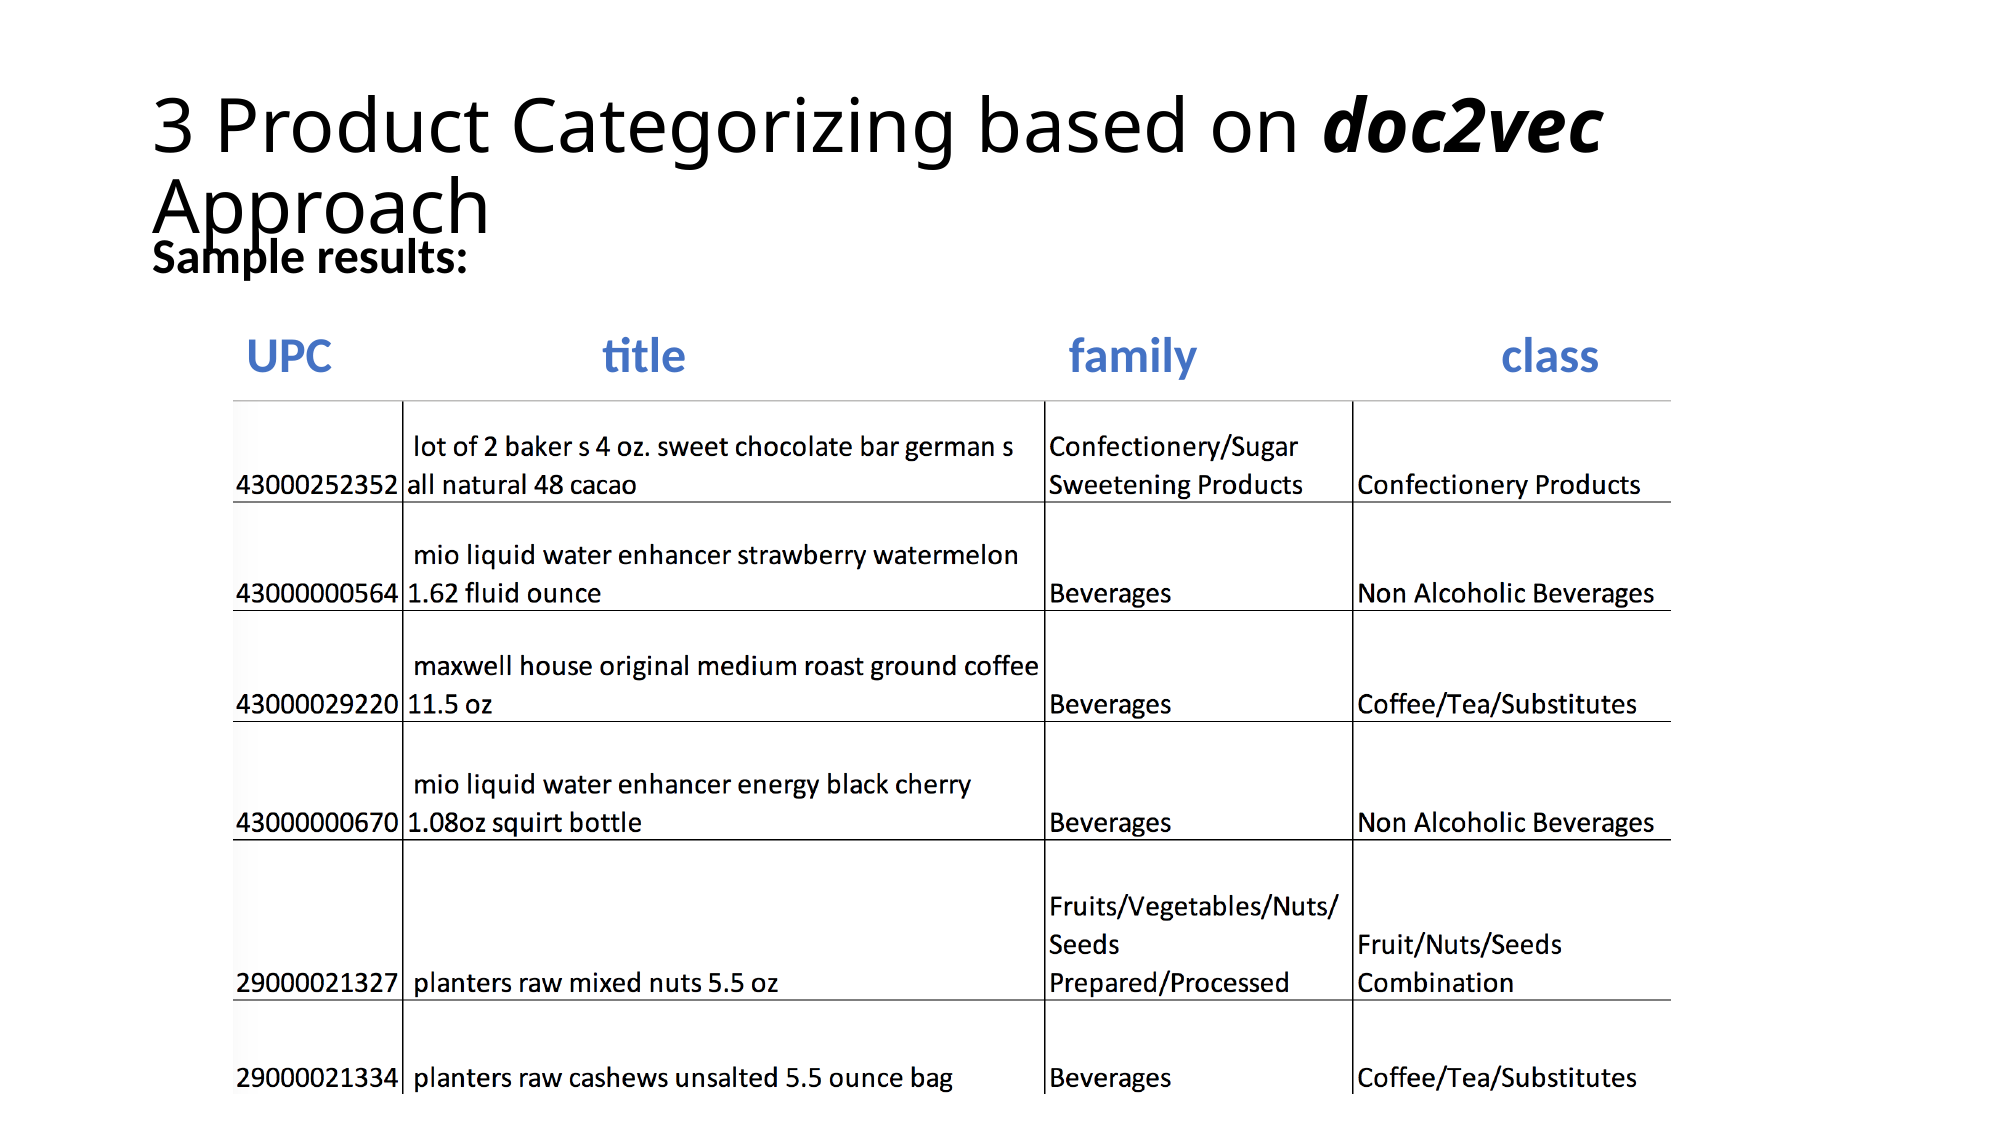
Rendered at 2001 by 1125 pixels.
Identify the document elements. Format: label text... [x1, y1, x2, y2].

picture [233, 400, 1671, 1094]
text_box Sample results: [137, 215, 1834, 291]
text_box UPC title family class [231, 315, 1662, 390]
title 3 Product Categorizing based on doc2vec Approach [137, 59, 1863, 278]
